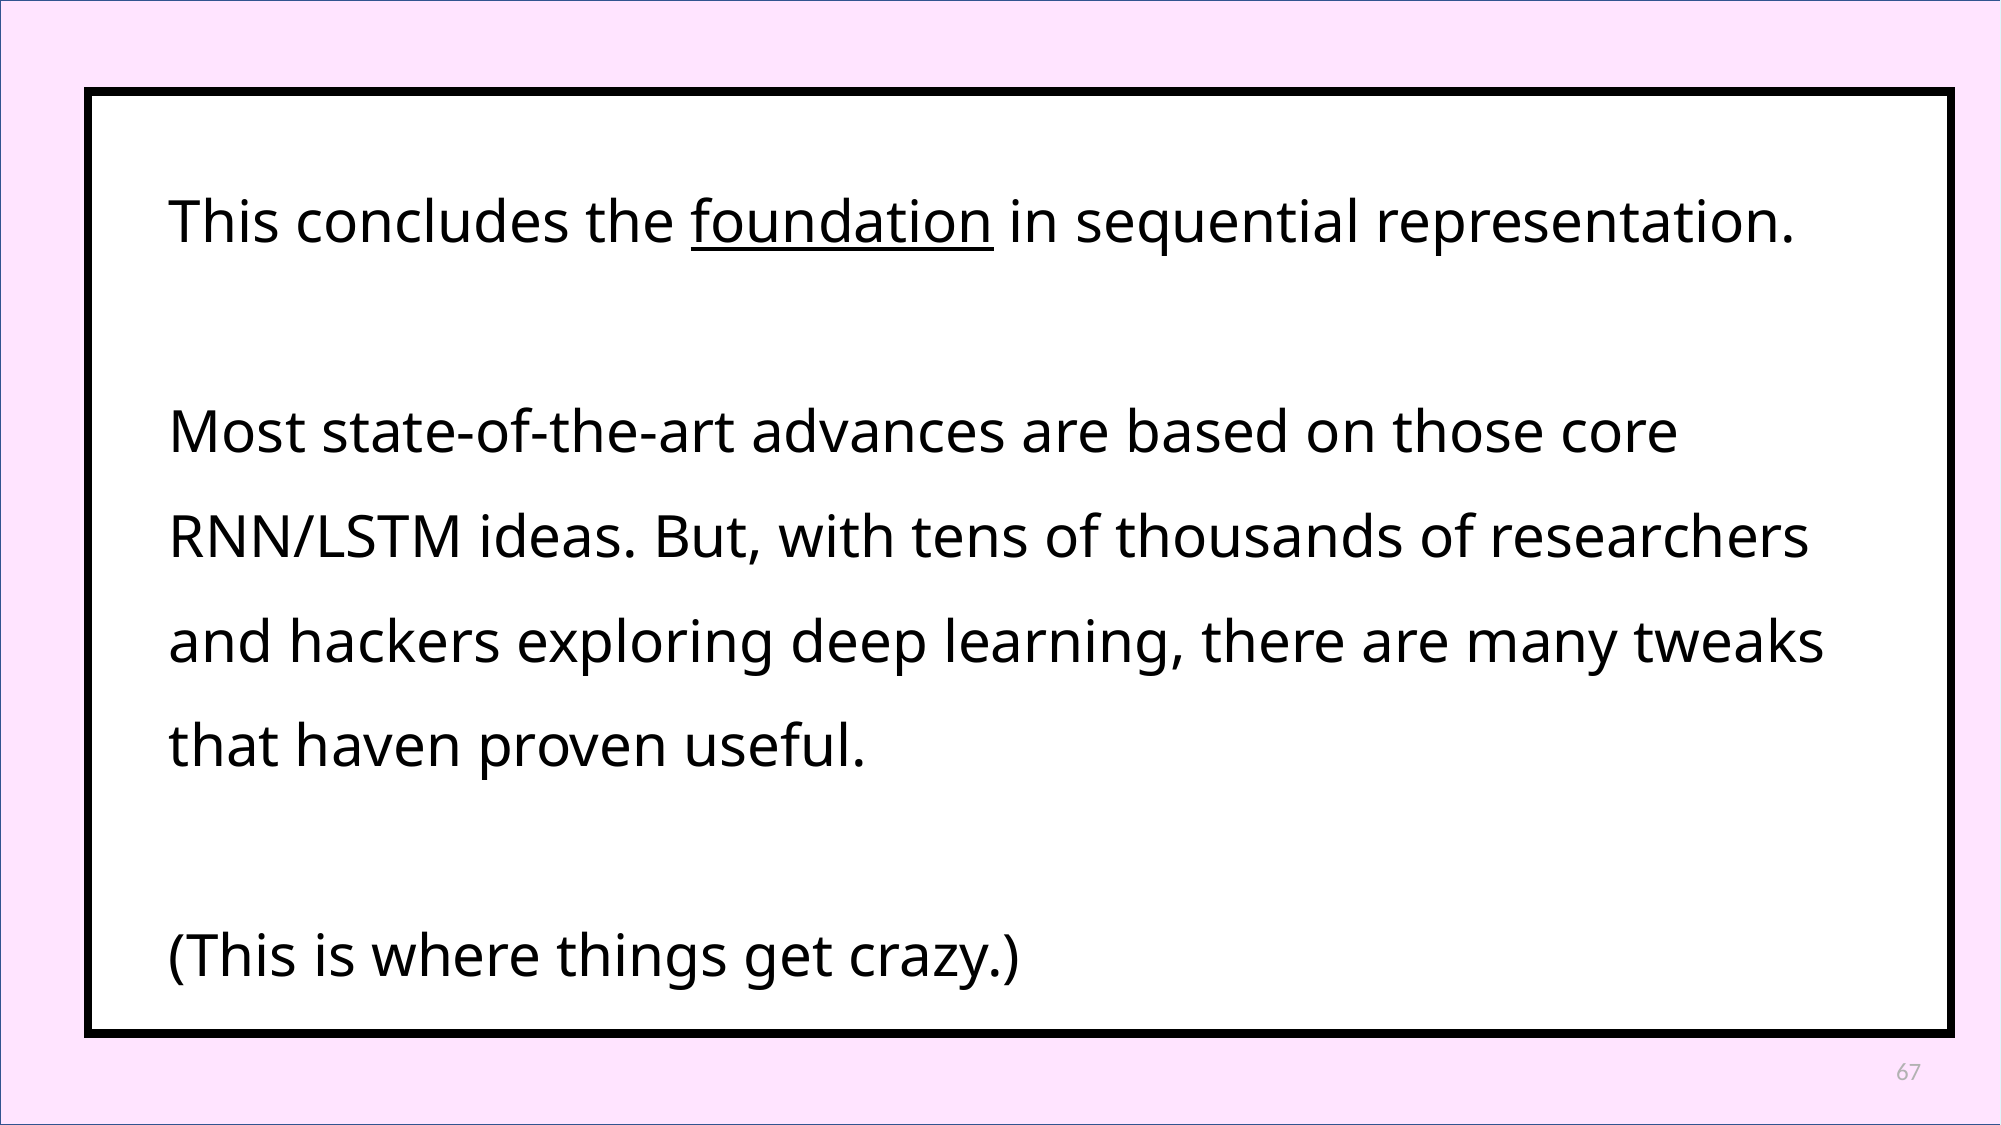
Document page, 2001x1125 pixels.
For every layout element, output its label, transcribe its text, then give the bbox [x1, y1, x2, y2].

text_box [0, 0, 2000, 1125]
text_box [87, 90, 1952, 1034]
slide_number 67 [1486, 1040, 1937, 1101]
title This concludes the foundation in sequential representation. Most state-of-the-art advances are based on those core RNN/LSTM ideas. But, with tens of thousands of researchers and hackers exploring deep learning, there are many tweaks that haven proven useful. (This is where things get crazy.) [153, 141, 1884, 982]
